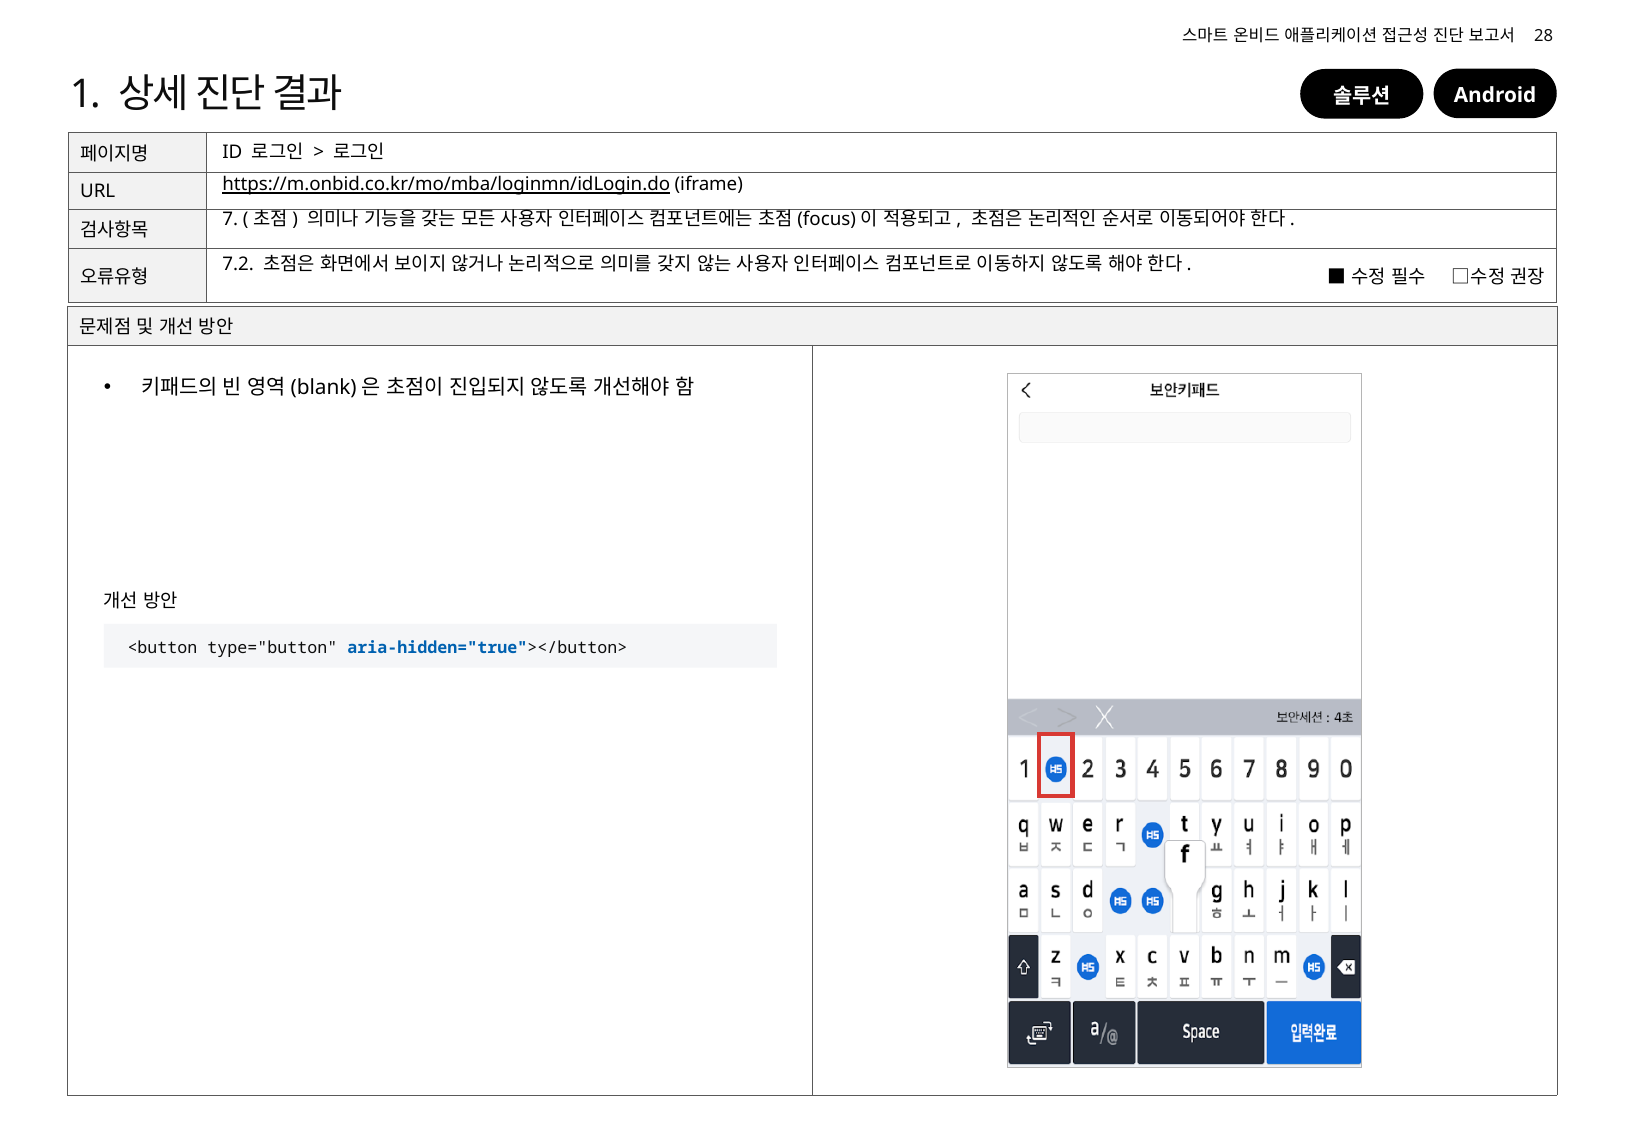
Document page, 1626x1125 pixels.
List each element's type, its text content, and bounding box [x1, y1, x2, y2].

text_box 솔루션 [1299, 67, 1425, 120]
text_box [103, 589, 778, 681]
list ID 로그인 > 로그인 [207, 133, 1557, 167]
list 7.2. 초점은 화면에서 보이지 않거나 논리적으로 의미를 갖지 않는 사용자 인터페이스 컴포넌트로 이동하지 않도록 해야 한다. [207, 235, 1293, 291]
text_box Android [1432, 67, 1558, 120]
list https://m.onbid.co.kr/mo/mba/loginmn/idLogin.do (iframe) [207, 167, 1557, 201]
picture [1007, 373, 1362, 1068]
title 1. 상세 진단 결과 [69, 72, 1126, 117]
list 키패드의 빈 영역(blank)은 초점이 진입되지 않도록 개선해야 함 [103, 368, 778, 469]
list 7. (초점) 의미나 기능을 갖는 모든 사용자 인터페이스 컴포넌트에는 초점(focus)이 적용되고, 초점은 논리적인 순서로 이동되어야 한다. [207, 201, 1557, 236]
